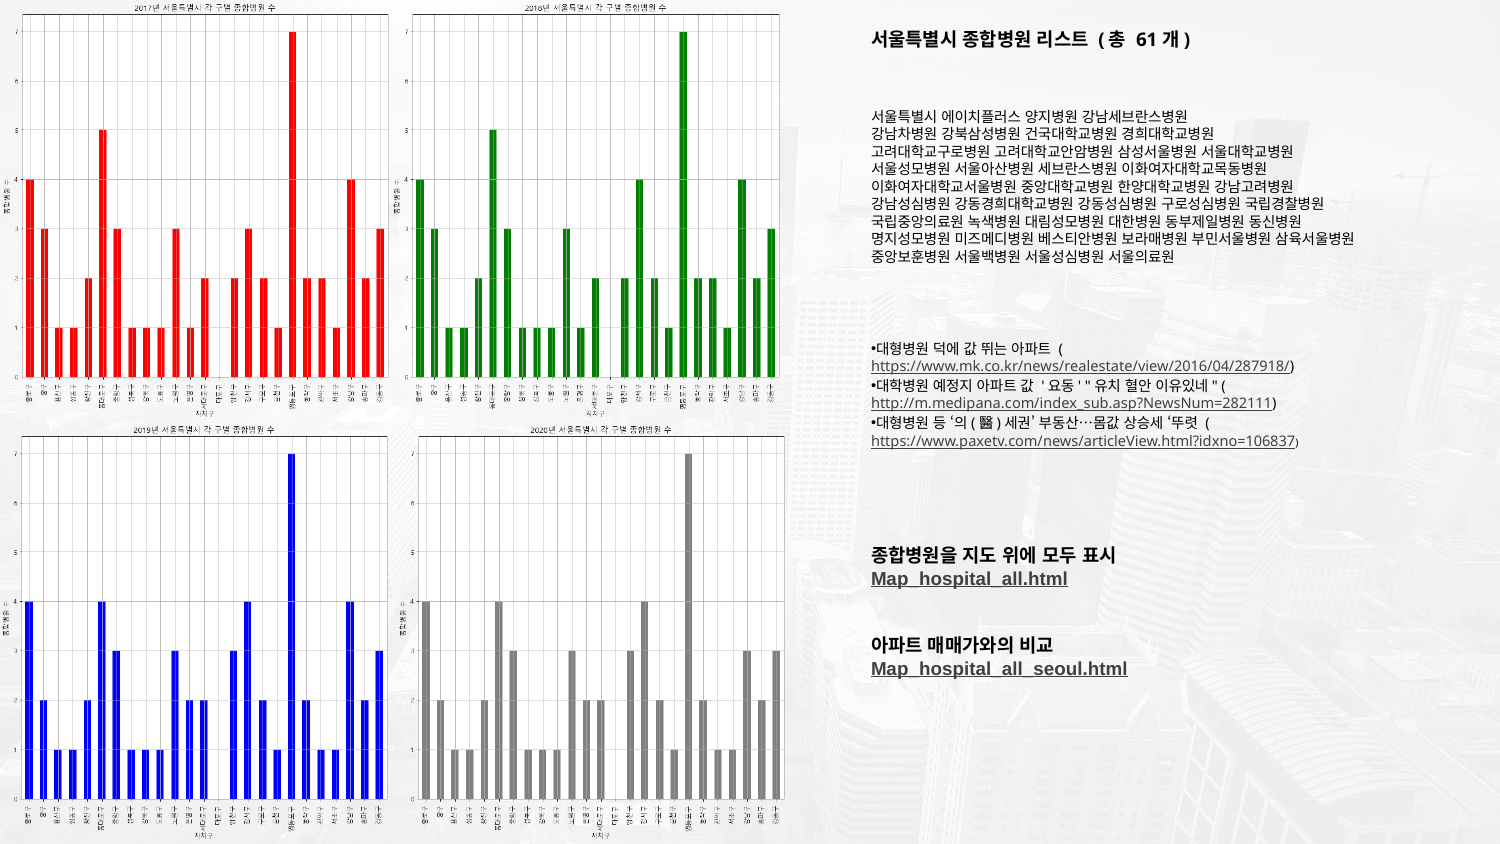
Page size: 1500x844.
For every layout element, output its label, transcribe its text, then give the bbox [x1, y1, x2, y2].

text_box 서울특별시 종합병원 리스트 (총 61개) 서울특별시 에이치플러스 양지병원 강남세브란스병원 강남차병원 강북삼성병원 건국대학교병원 경희대학교병원 고려대학교구로병원 고려대학교안암병원 삼성서울병원 서울대학교병원 서울성모병원 서울아산병원 세브란스병원 이화여자대학교목동병원 이화여자대학교서울병원 중앙대학교병원 한양대학교병원 강남고려병원 강남성심병원 강동경희대학교병원 강동성심병원 구로성심병원 국립경찰병원 국립중앙의료원 녹색병원 대림성모병원 대한병원 동부제일병원 동신병원 명지성모병원 미즈메디병원 베스티안병원 보라매병원 부민서울병원 삼육서울병원 중앙보훈병원 서울백병원 서울성심병원 서울의료원 대형병원 덕에 값 뛰는 아파트 (https://www.mk.co.kr/news/realestate/view/2016/04/287918/) 대학병원 예정지 아파트 값 '요동' "유치 혈안 이유있네" (http://m.medipana.com/index_sub.asp?NewsNum=282111) 대형병원 등 ‘의(醫)세권’ 부동산…몸값 상승세 ‘뚜렷 (https://www.paxetv.com/news/articleView.html?idxno=106837) 종합병원을 지도 위에 모두 표시 Map_hospital_all.html 아파트 매매가와의 비교 Map_hospital_all_seoul.html [856, 20, 1436, 844]
picture [0, 0, 1500, 844]
